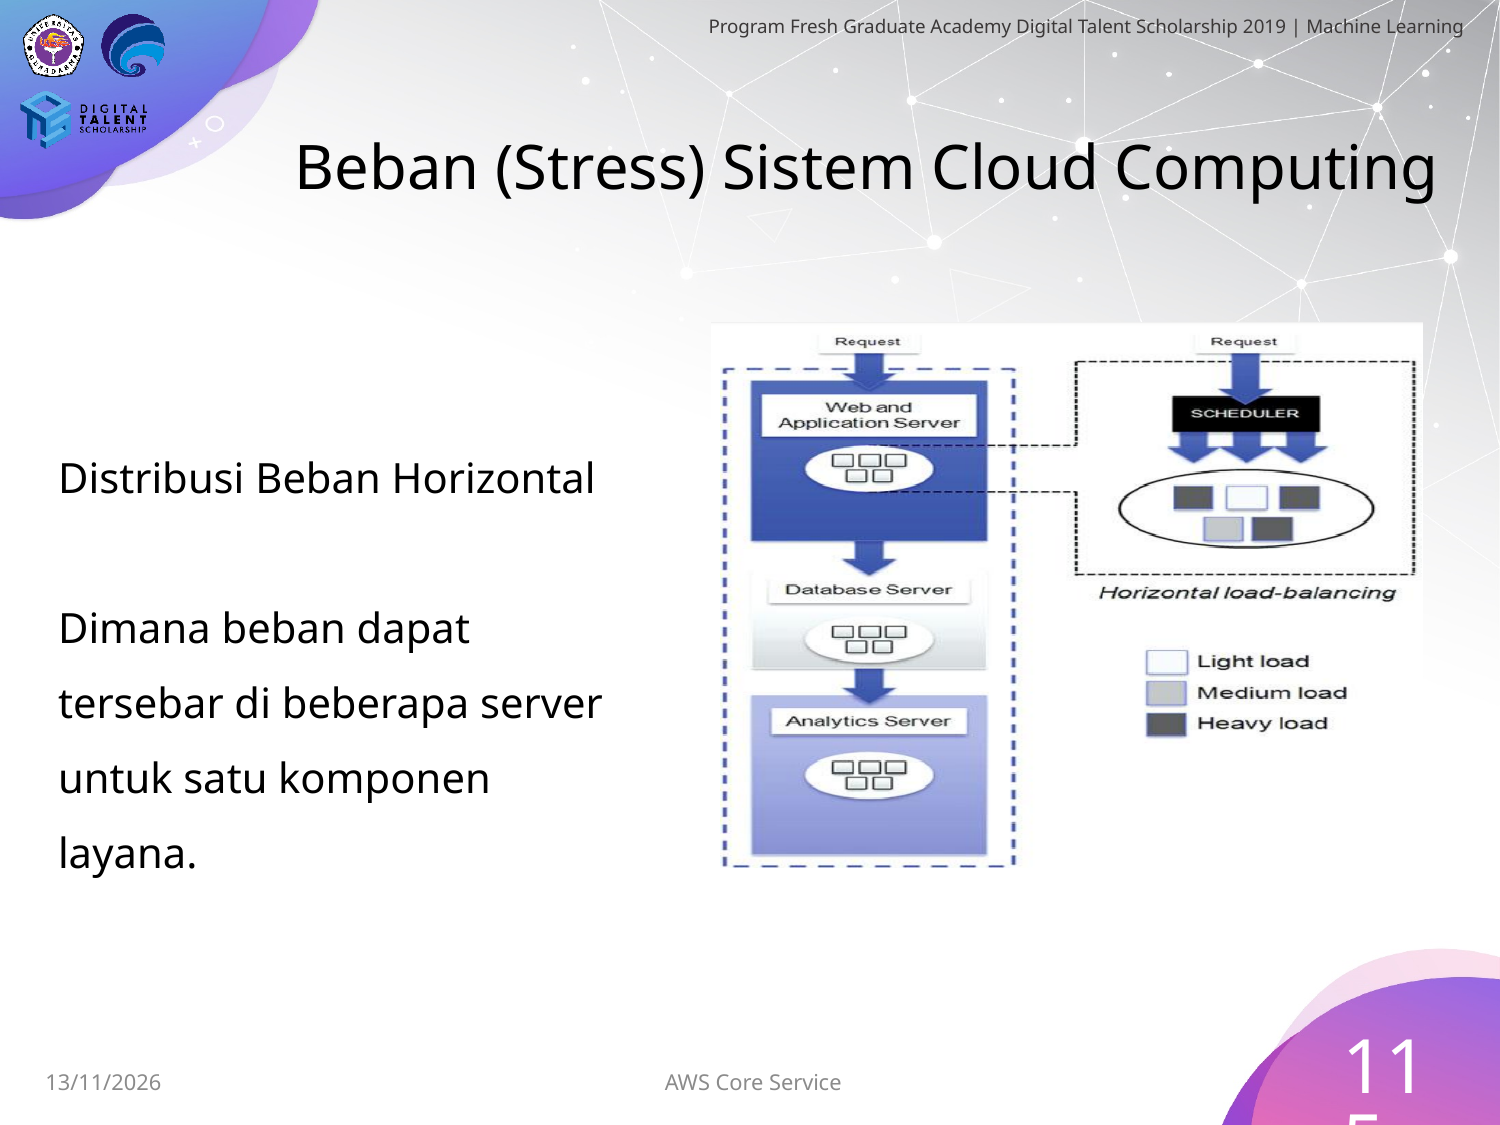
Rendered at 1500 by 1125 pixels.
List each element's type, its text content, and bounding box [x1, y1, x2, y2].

picture [0, 0, 1500, 1125]
footer AWS Core Service [386, 1053, 1121, 1114]
title Beban (Stress) Sistem Cloud Computing [264, 99, 1470, 240]
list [710, 322, 1423, 874]
slide_number 115 [1327, 1025, 1477, 1115]
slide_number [30, 1053, 272, 1114]
text_box Distribusi Beban Horizontal Dimana beban dapat tersebar di beberapa server untuk satu komponen layana. [43, 418, 651, 884]
